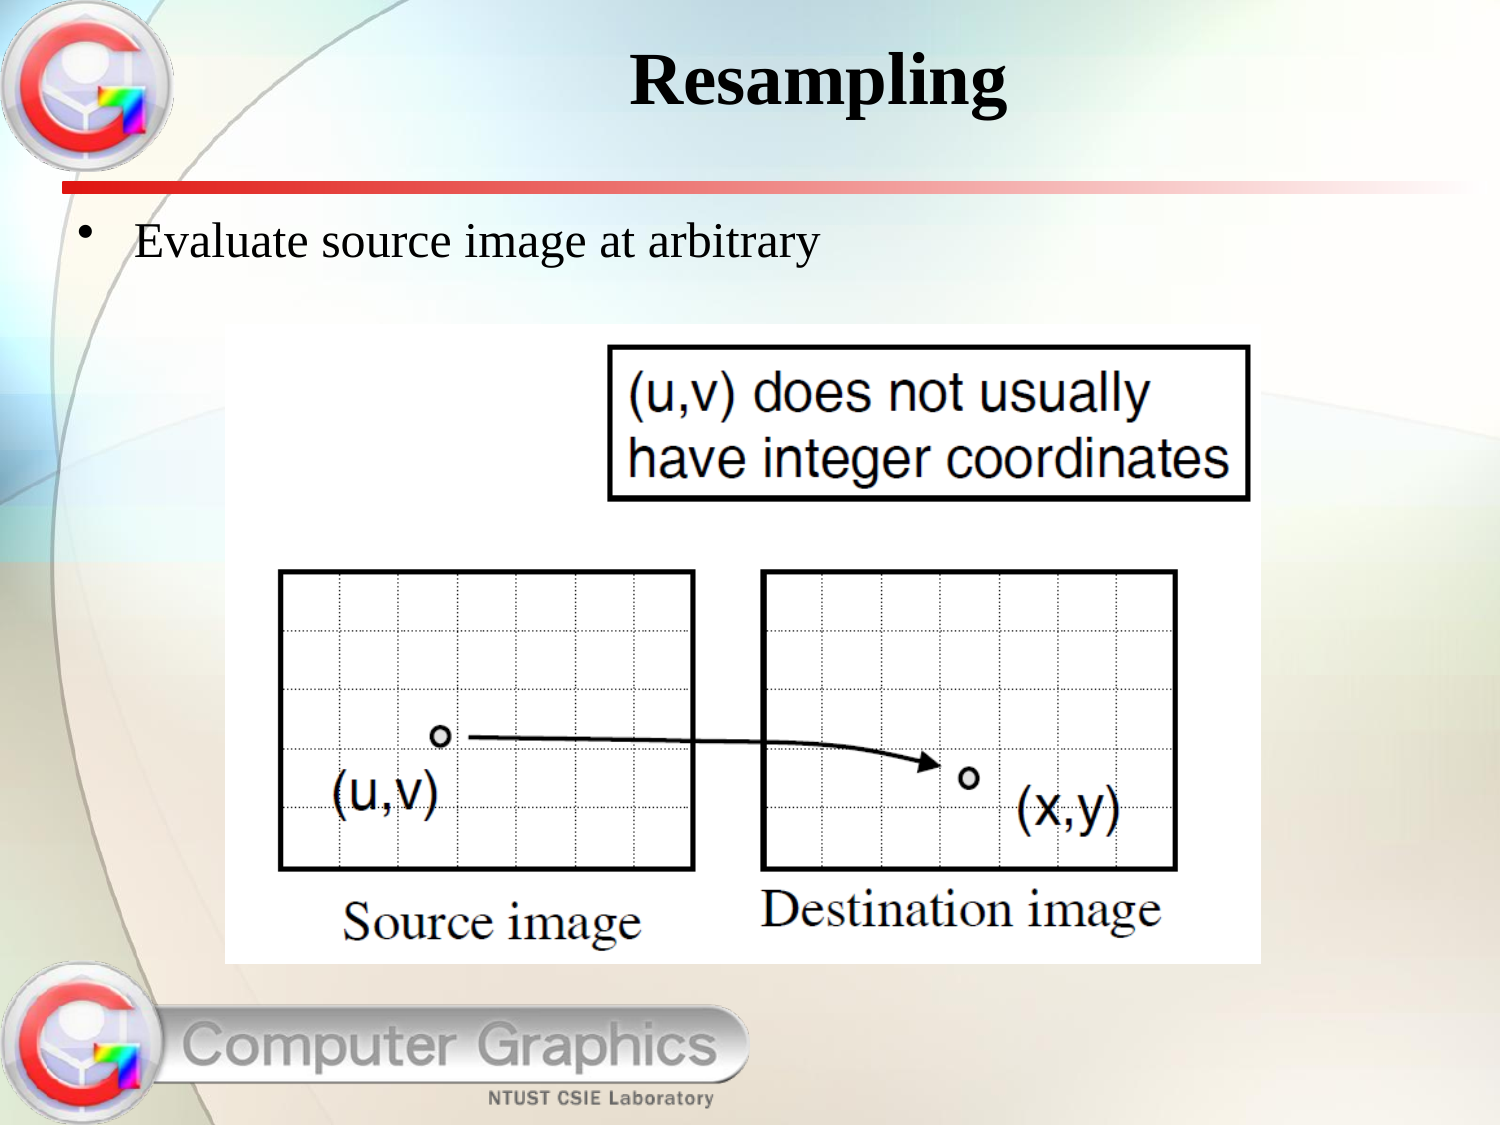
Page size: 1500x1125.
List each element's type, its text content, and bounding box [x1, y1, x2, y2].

title Resampling [174, 12, 1463, 138]
picture [0, 0, 1500, 1125]
